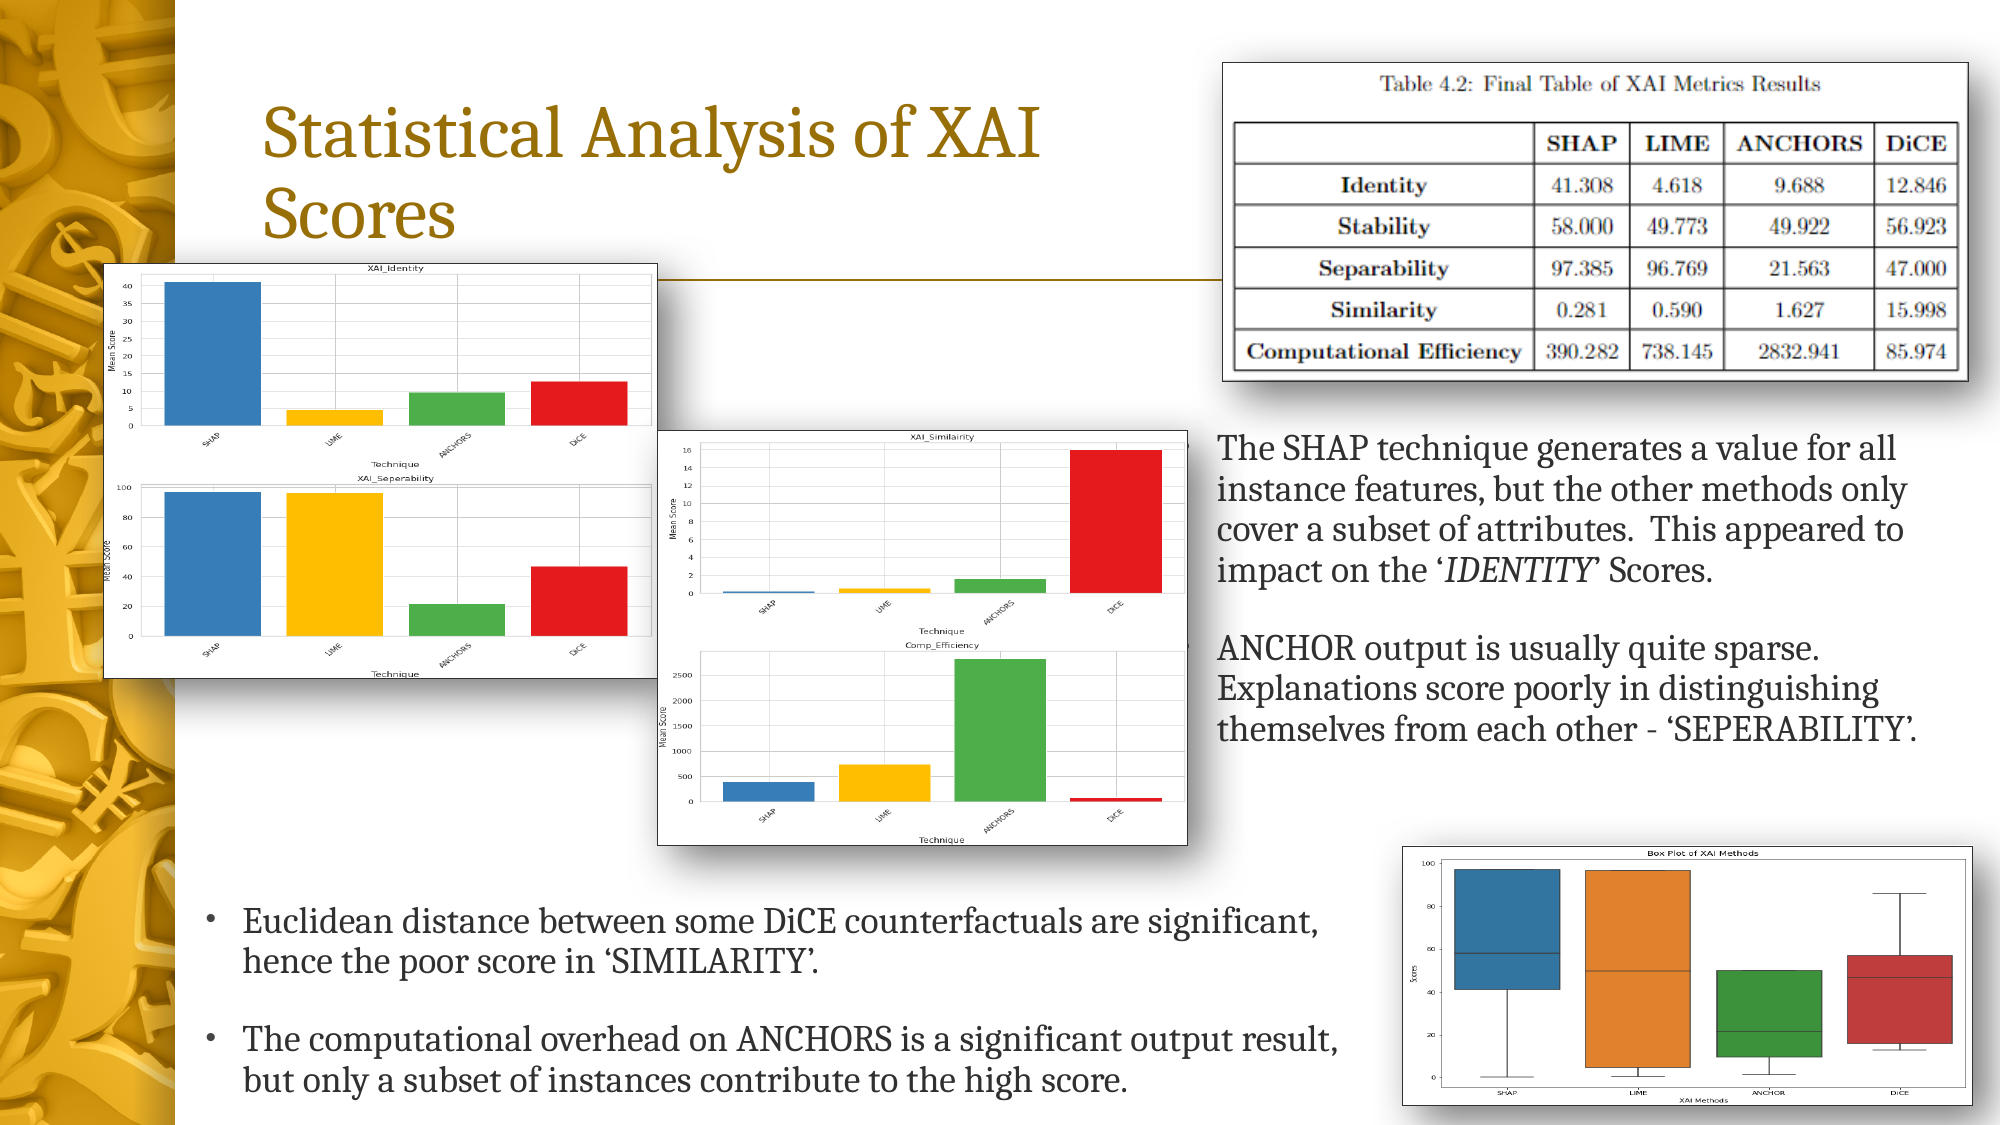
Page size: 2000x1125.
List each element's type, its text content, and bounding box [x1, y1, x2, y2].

picture [1402, 845, 1973, 1106]
picture [1222, 62, 1969, 382]
list The SHAP technique generates a value for all instance features, but the other methods only cover a subset of attributes. This appeared to impact on the ‘IDENTITY’ Scores. ANCHOR output is usually quite sparse. Explanations score poorly in distinguishing themselves from each other - ‘SEPERABILITY’. [1210, 421, 1969, 657]
text_box Euclidean distance between some DiCE counterfactuals are significant, hence the poor score in ‘SIMILARITY’. The computational overhead on ANCHORS is a significant output result, but only a subset of instances contribute to the high score. [190, 893, 1355, 1082]
picture [0, 0, 1188, 1125]
title Statistical Analysis of XAI Scores [249, 62, 1220, 263]
